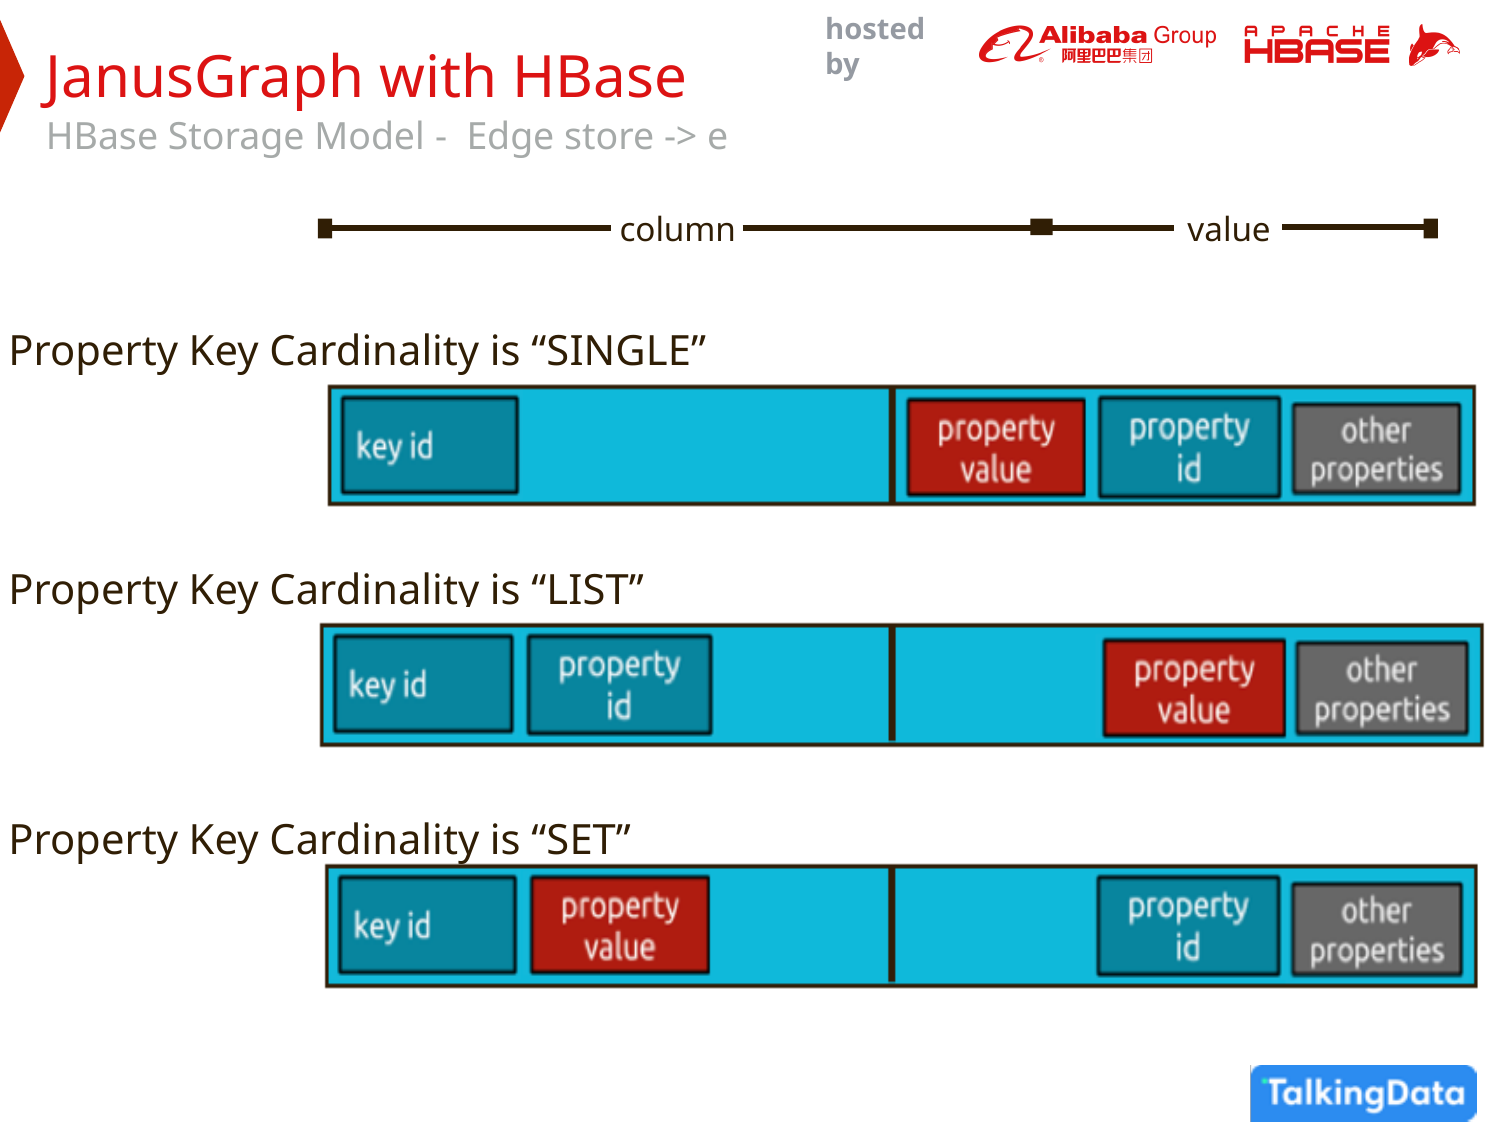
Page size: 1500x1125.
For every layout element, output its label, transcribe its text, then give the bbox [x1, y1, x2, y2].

text_box [317, 218, 333, 239]
list JanusGraph with HBase [36, 24, 930, 103]
text_box Property Key Cardinality is “SINGLE” [0, 315, 779, 382]
text_box [1030, 228, 1053, 236]
list HBase Storage Model - Edge store -> e [36, 103, 966, 179]
text_box value [1179, 199, 1280, 256]
text_box column [611, 199, 745, 256]
picture [308, 607, 1500, 760]
picture [308, 848, 1485, 999]
text_box [1423, 218, 1438, 239]
picture [1249, 1065, 1477, 1122]
text_box Property Key Cardinality is “SET” [0, 804, 729, 871]
picture [322, 376, 1485, 517]
picture [979, 24, 1460, 66]
text_box [1030, 218, 1053, 227]
text_box Property Key Cardinality is “LIST” [0, 554, 729, 621]
